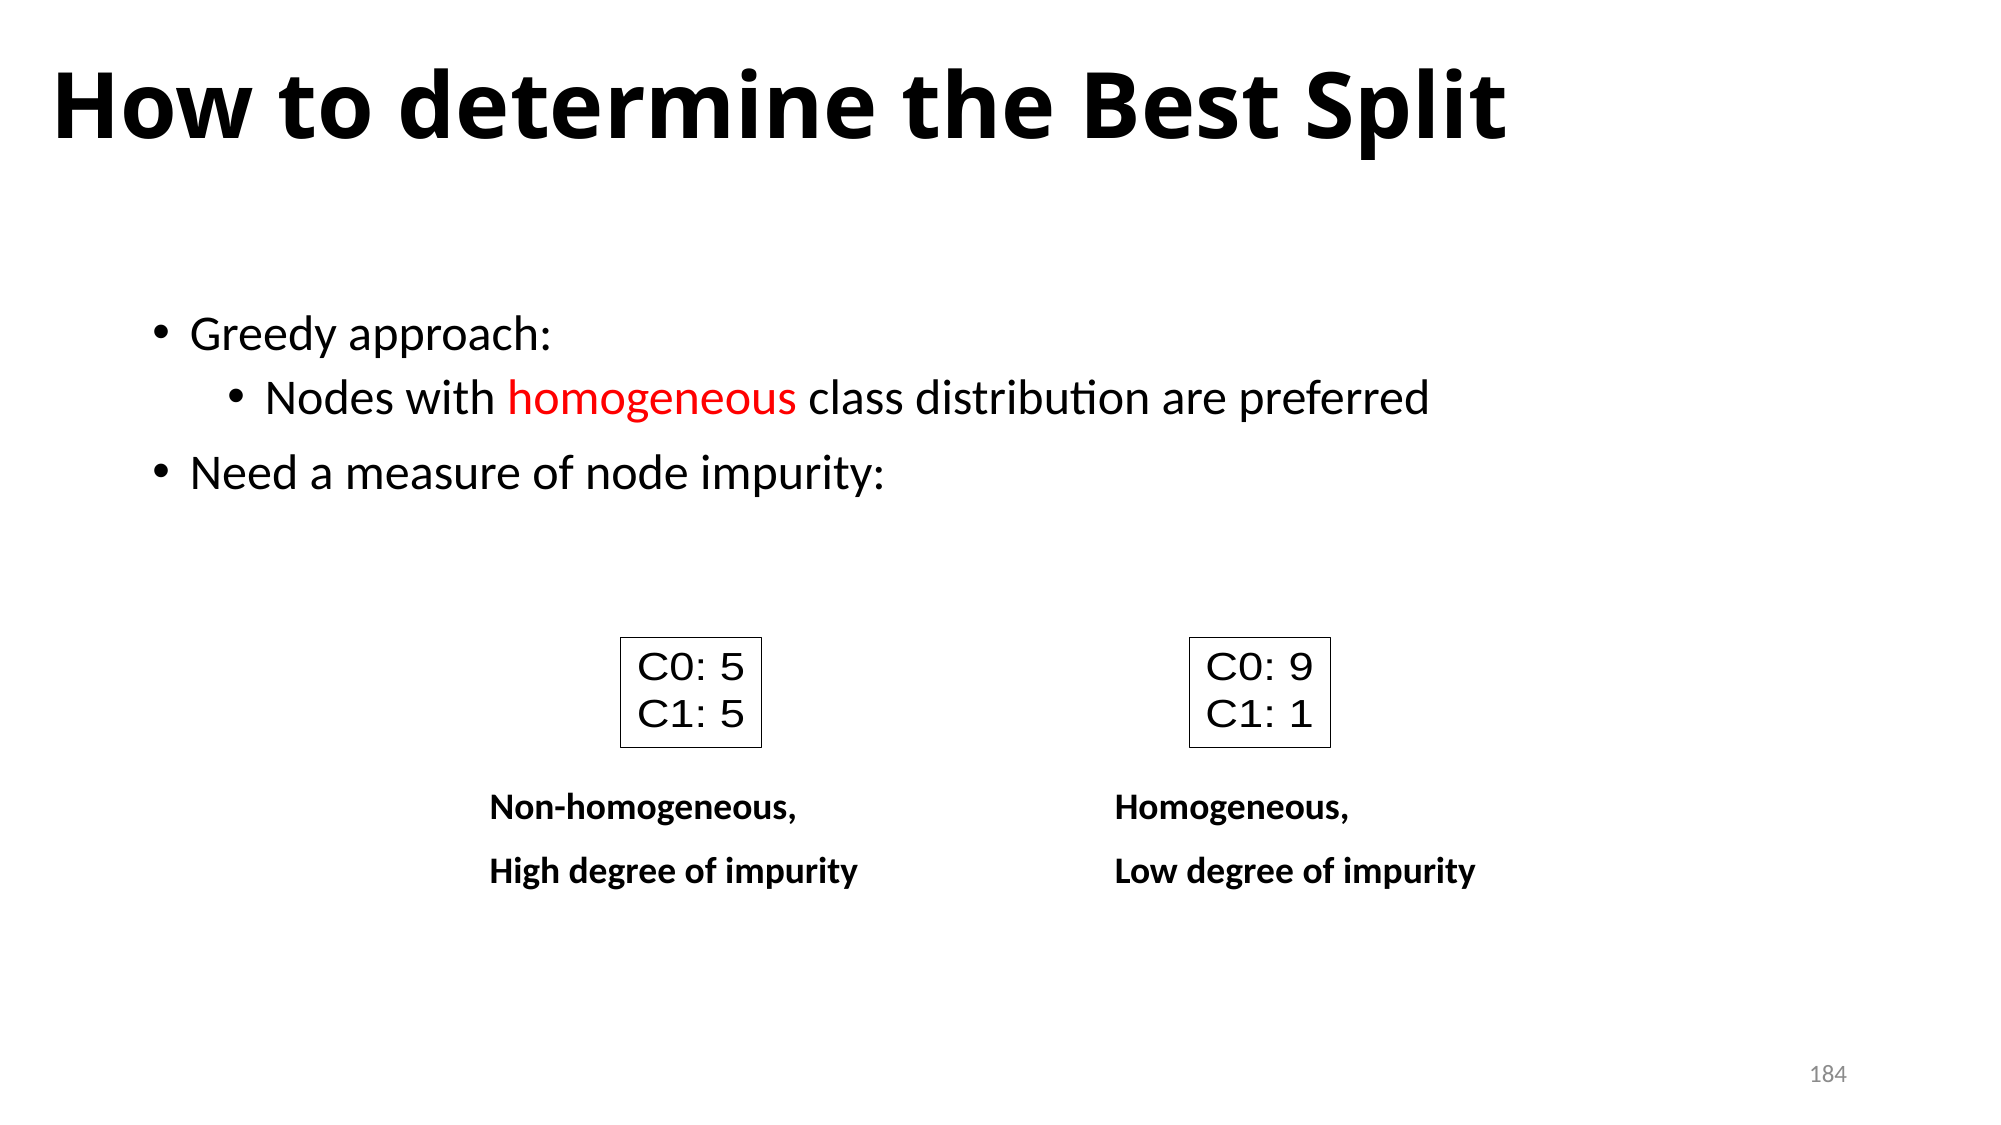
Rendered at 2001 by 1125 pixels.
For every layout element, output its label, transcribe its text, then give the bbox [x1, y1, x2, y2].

slide_number 184 [1412, 1042, 1863, 1103]
title How to determine the Best Split [35, 0, 1761, 218]
text_box Non-homogeneous, High degree of impurity [474, 774, 938, 899]
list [1185, 634, 1334, 751]
text_box Homogeneous, Low degree of impurity [1099, 774, 1563, 899]
list Greedy approach: Nodes with homogeneous class distribution are preferred Need a measure of node impurity: [137, 299, 1863, 1014]
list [616, 634, 766, 751]
